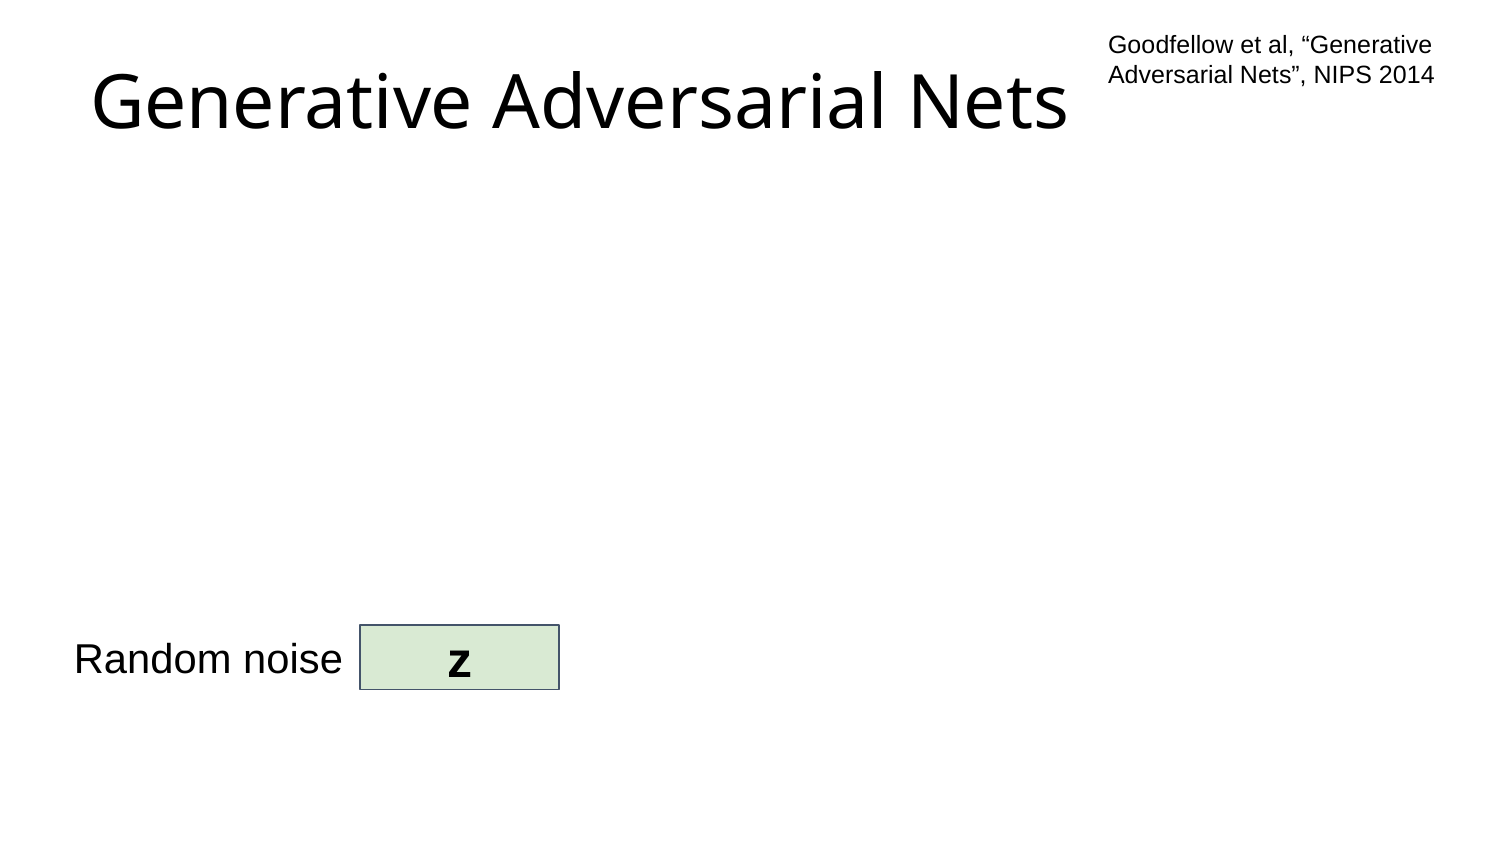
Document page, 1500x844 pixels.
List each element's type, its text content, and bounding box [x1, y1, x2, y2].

text_box Random noise [58, 624, 369, 690]
text_box z [369, 624, 559, 690]
title Generative Adversarial Nets [75, 33, 1425, 175]
text_box Goodfellow et al, “Generative Adversarial Nets”, NIPS 2014 [1093, 13, 1487, 112]
